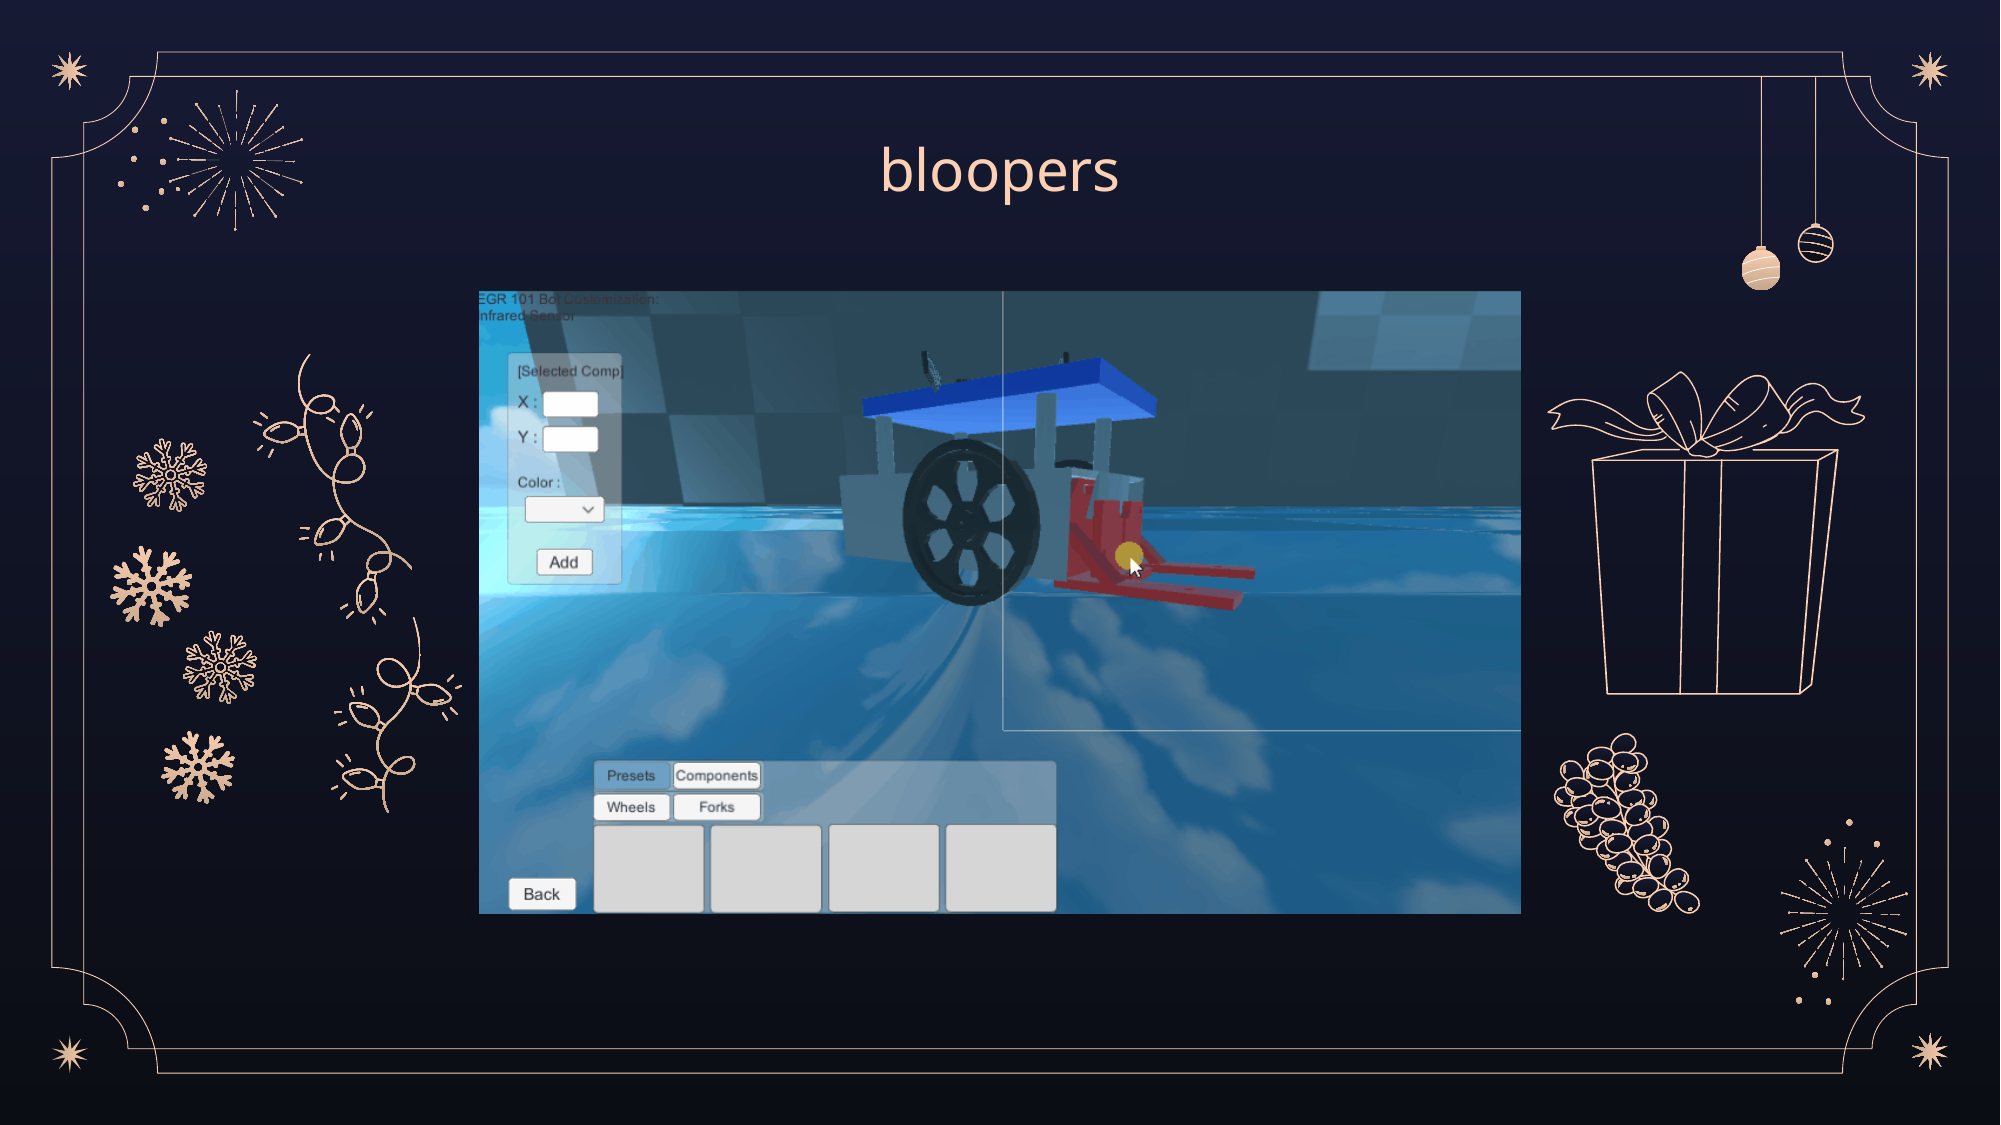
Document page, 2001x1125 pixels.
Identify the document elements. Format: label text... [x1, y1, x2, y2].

title bloopers [1838, 117, 1844, 218]
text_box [44, 442, 509, 763]
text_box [1740, 76, 1834, 291]
title bloopers [156, 117, 1734, 218]
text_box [1679, 459, 1686, 695]
picture [479, 290, 1522, 915]
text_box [1716, 459, 1722, 694]
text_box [1546, 370, 1866, 695]
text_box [1552, 732, 1702, 915]
